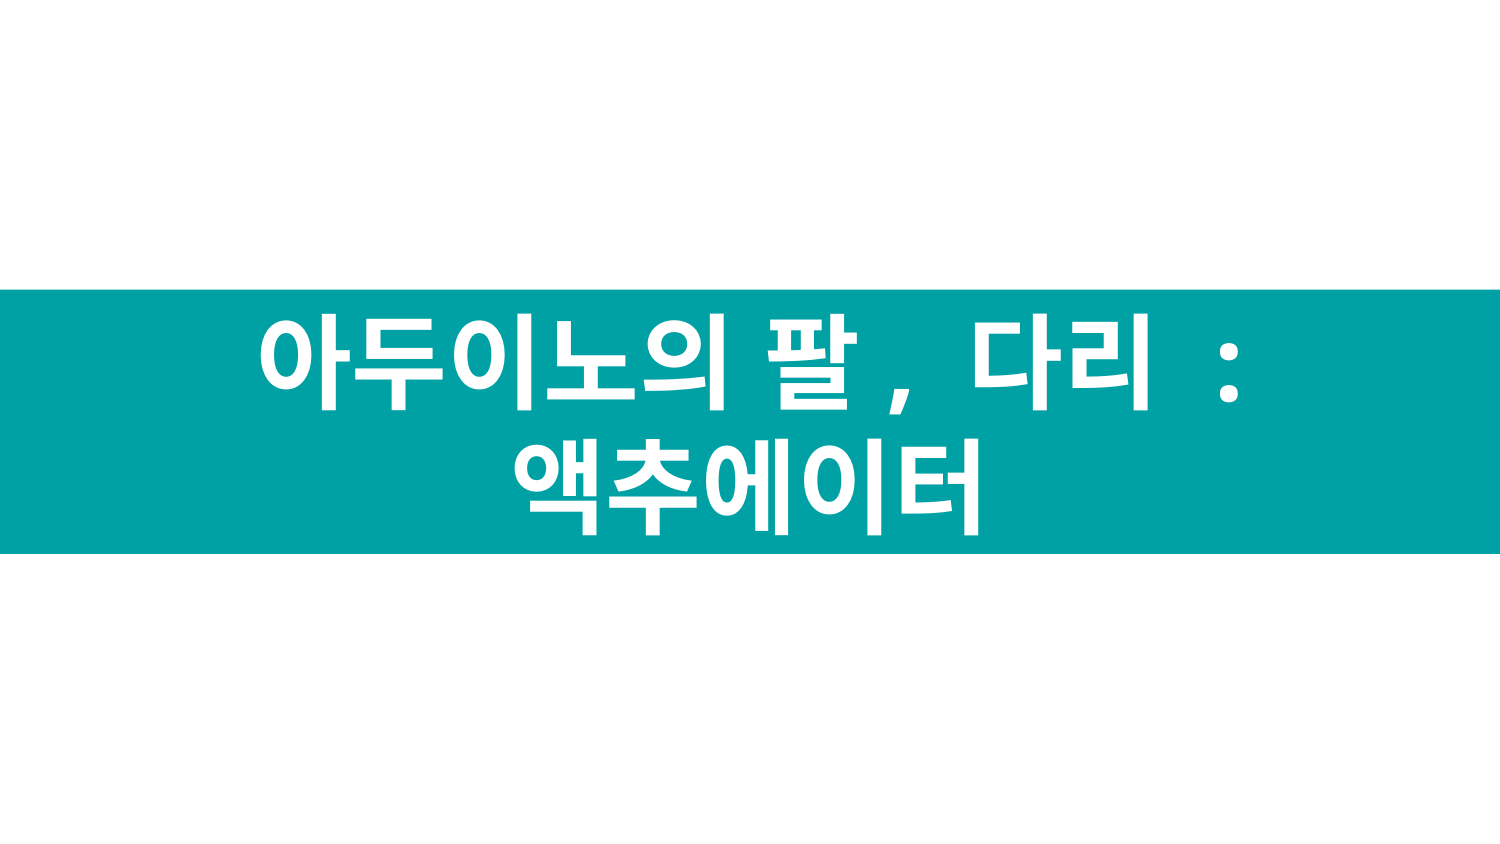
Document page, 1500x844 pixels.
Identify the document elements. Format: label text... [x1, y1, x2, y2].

title 아두이노의 팔, 다리 : 액추에이터 [51, 352, 1449, 491]
